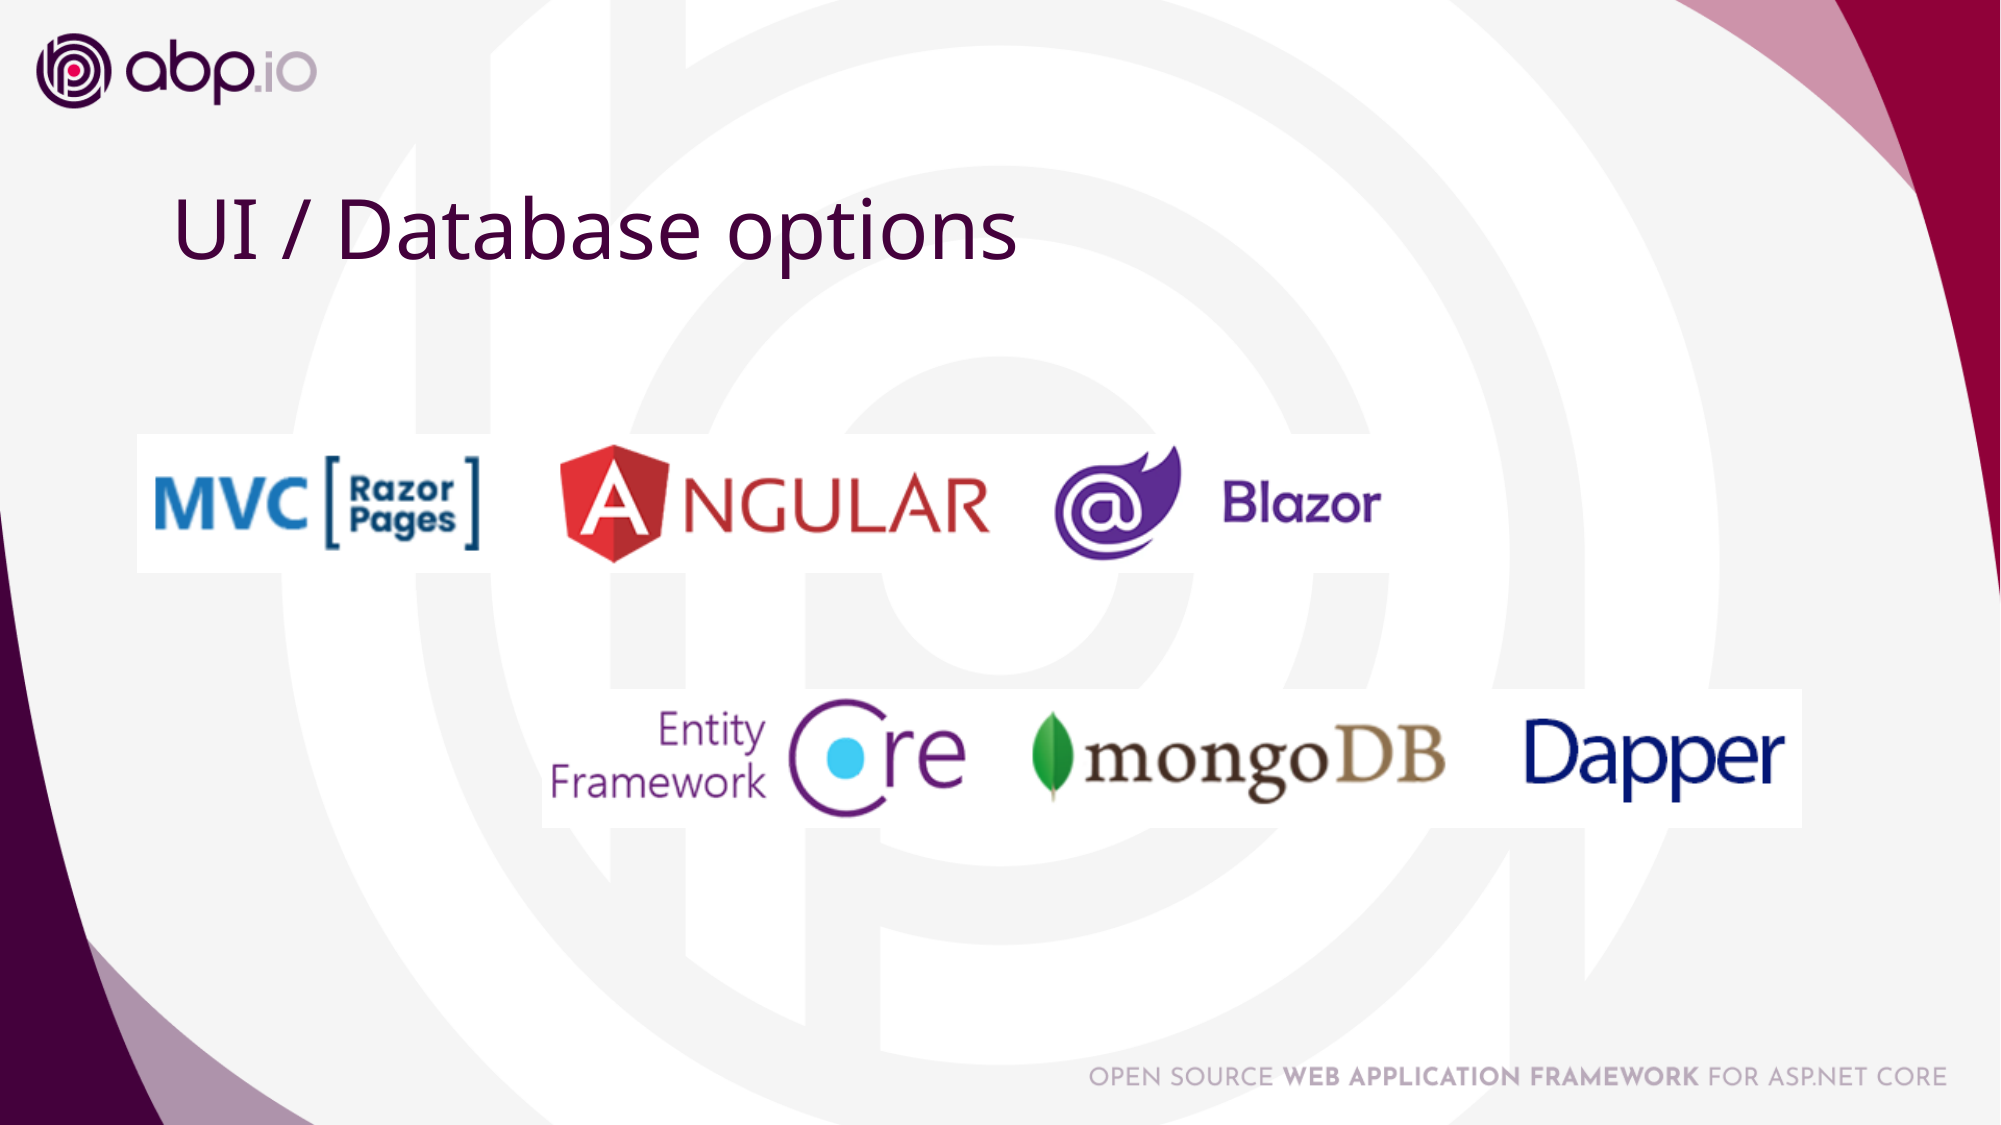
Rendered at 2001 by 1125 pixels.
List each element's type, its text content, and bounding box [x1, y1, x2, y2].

picture [0, 0, 2001, 1125]
title UI / Database options [156, 145, 1844, 321]
